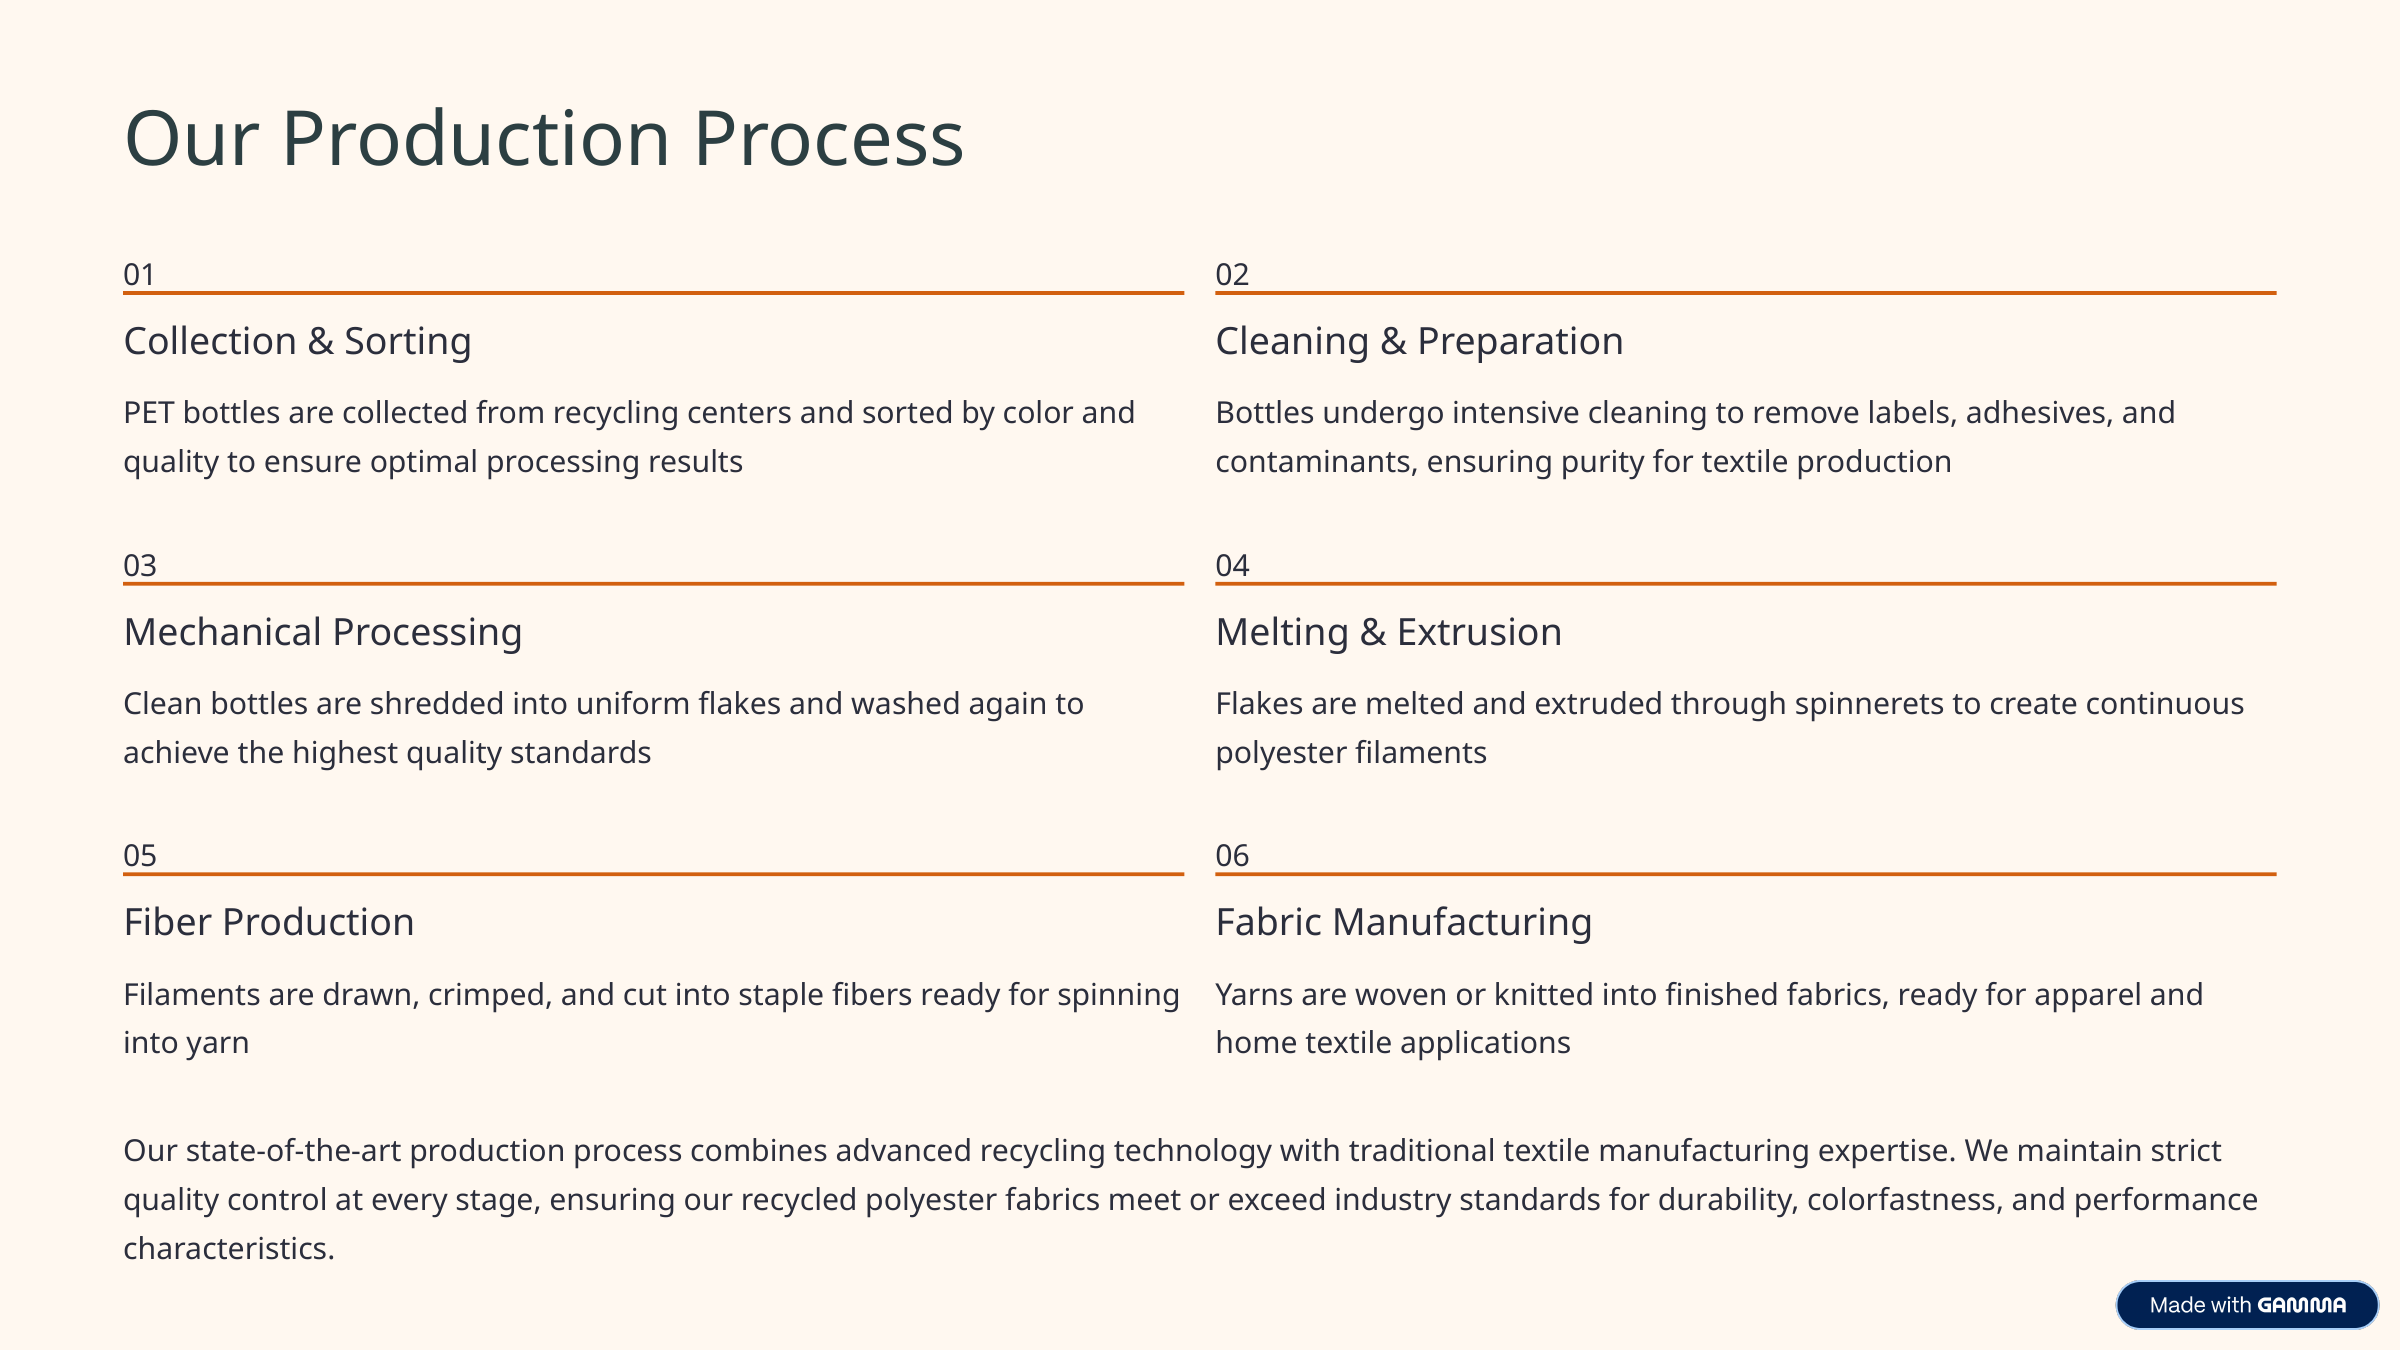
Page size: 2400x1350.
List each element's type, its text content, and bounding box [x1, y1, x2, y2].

text_box 02 [1215, 242, 1247, 282]
text_box 06 [1215, 823, 1247, 863]
text_box 03 [123, 533, 154, 572]
text_box Clean bottles are shredded into uniform flakes and washed again to achieve the highest quality standards [123, 671, 1185, 770]
text_box Yarns are woven or knitted into finished fabrics, ready for apparel and home textile applications [1215, 962, 2277, 1061]
text_box [123, 291, 1185, 295]
text_box Melting & Extrusion [1215, 604, 1601, 653]
text_box Fiber Production [123, 895, 509, 944]
text_box Bottles undergo intensive cleaning to remove labels, adhesives, and contaminants, ensuring purity for textile production [1215, 380, 2277, 480]
text_box PET bottles are collected from recycling centers and sorted by color and quality to ensure optimal processing results [123, 380, 1185, 480]
text_box [1215, 291, 2277, 295]
text_box 01 [123, 242, 154, 282]
text_box [1215, 581, 2277, 586]
text_box [123, 872, 1185, 877]
picture [2106, 1271, 2389, 1339]
text_box Fabric Manufacturing [1215, 895, 1606, 944]
text_box Our state-of-the-art production process combines advanced recycling technology with traditional textile manufacturing expertise. We maintain strict quality control at every stage, ensuring our recycled polyester fabrics meet or exceed industry standards for durability, colorfastness, and performance characteristics. [123, 1118, 2277, 1267]
text_box Collection & Sorting [123, 314, 509, 363]
text_box Mechanical Processing [123, 604, 535, 653]
text_box Cleaning & Preparation [1215, 314, 1632, 363]
text_box 04 [1215, 533, 1247, 572]
text_box Filaments are drawn, crimped, and cut into staple fibers ready for spinning into yarn [123, 962, 1185, 1061]
text_box [1215, 872, 2277, 877]
text_box 05 [123, 823, 154, 863]
text_box Flakes are melted and extruded through spinnerets to create continuous polyester filaments [1215, 671, 2277, 770]
text_box Our Production Process [123, 84, 971, 182]
text_box [123, 581, 1185, 586]
